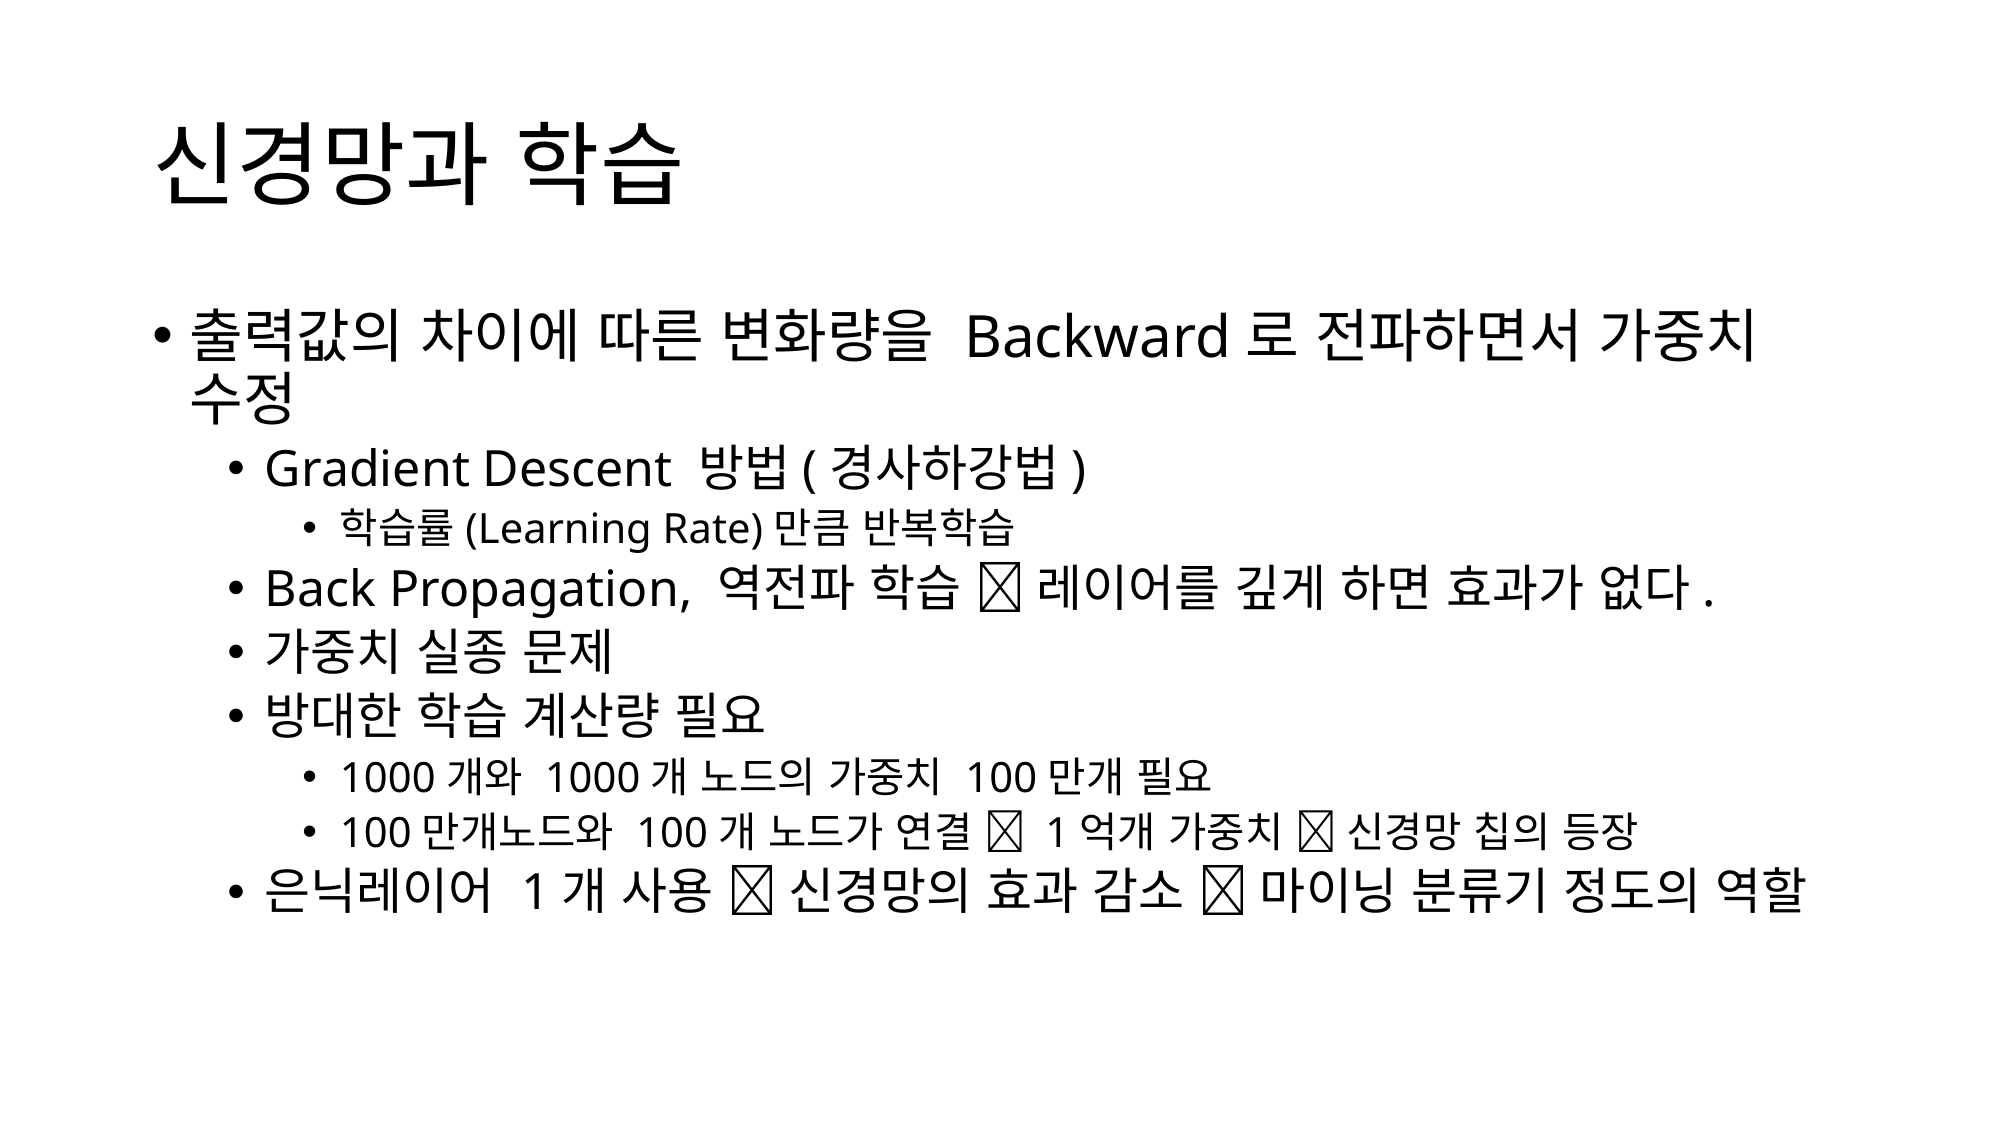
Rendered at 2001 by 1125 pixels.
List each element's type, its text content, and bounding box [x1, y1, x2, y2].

list 출력값의 차이에 따른 변화량을 Backward로 전파하면서 가중치 수정 Gradient Descent 방법(경사하강법) 학습률(Learning Rate)만큼 반복학습 Back Propagation, 역전파 학습  레이어를 깊게 하면 효과가 없다. 가중치 실종 문제 방대한 학습 계산량 필요 1000개와 1000개 노드의 가중치 100만개 필요 100만개노드와 100개 노드가 연결  1억개 가중치  신경망 칩의 등장 은닉레이어 1개 사용  신경망의 효과 감소  마이닝 분류기 정도의 역할 [137, 299, 1863, 1014]
title 신경망과 학습 [137, 59, 1863, 278]
